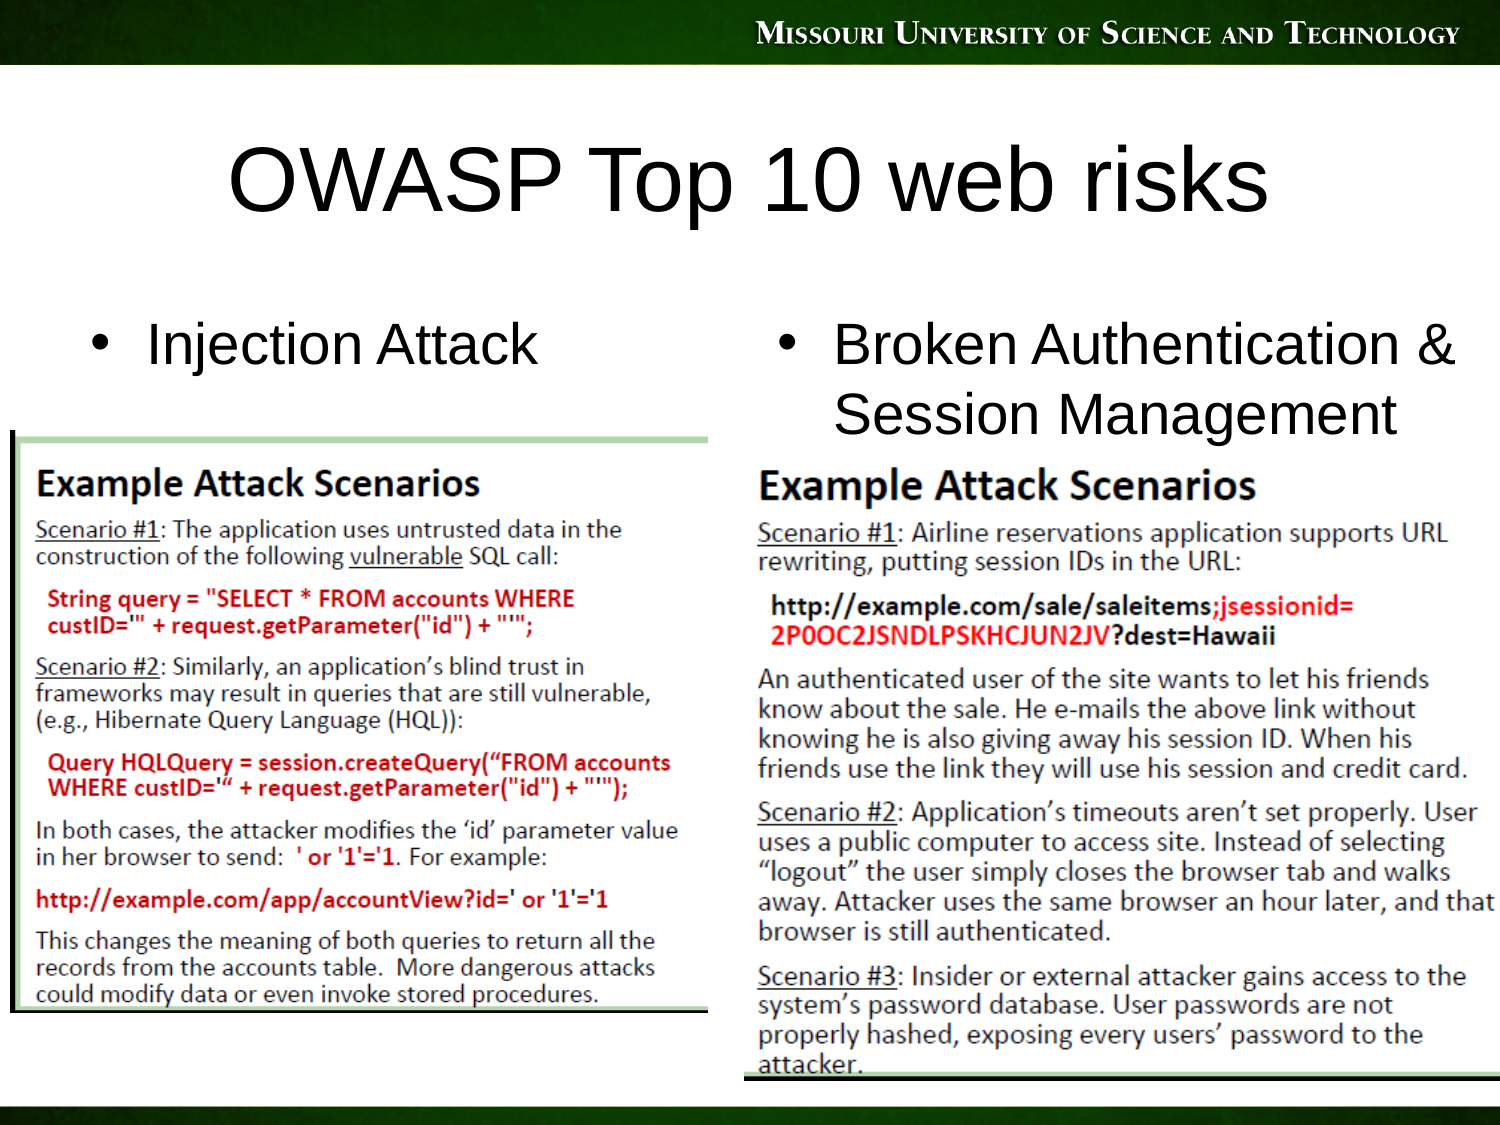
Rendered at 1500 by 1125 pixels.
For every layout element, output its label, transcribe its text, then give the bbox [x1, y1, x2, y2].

list Injection Attack [75, 298, 738, 989]
text_box Broken Authentication & Session Management [762, 298, 1500, 459]
picture [0, 0, 1500, 1125]
title OWASP Top 10 web risks [75, 81, 1425, 269]
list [9, 430, 709, 1013]
